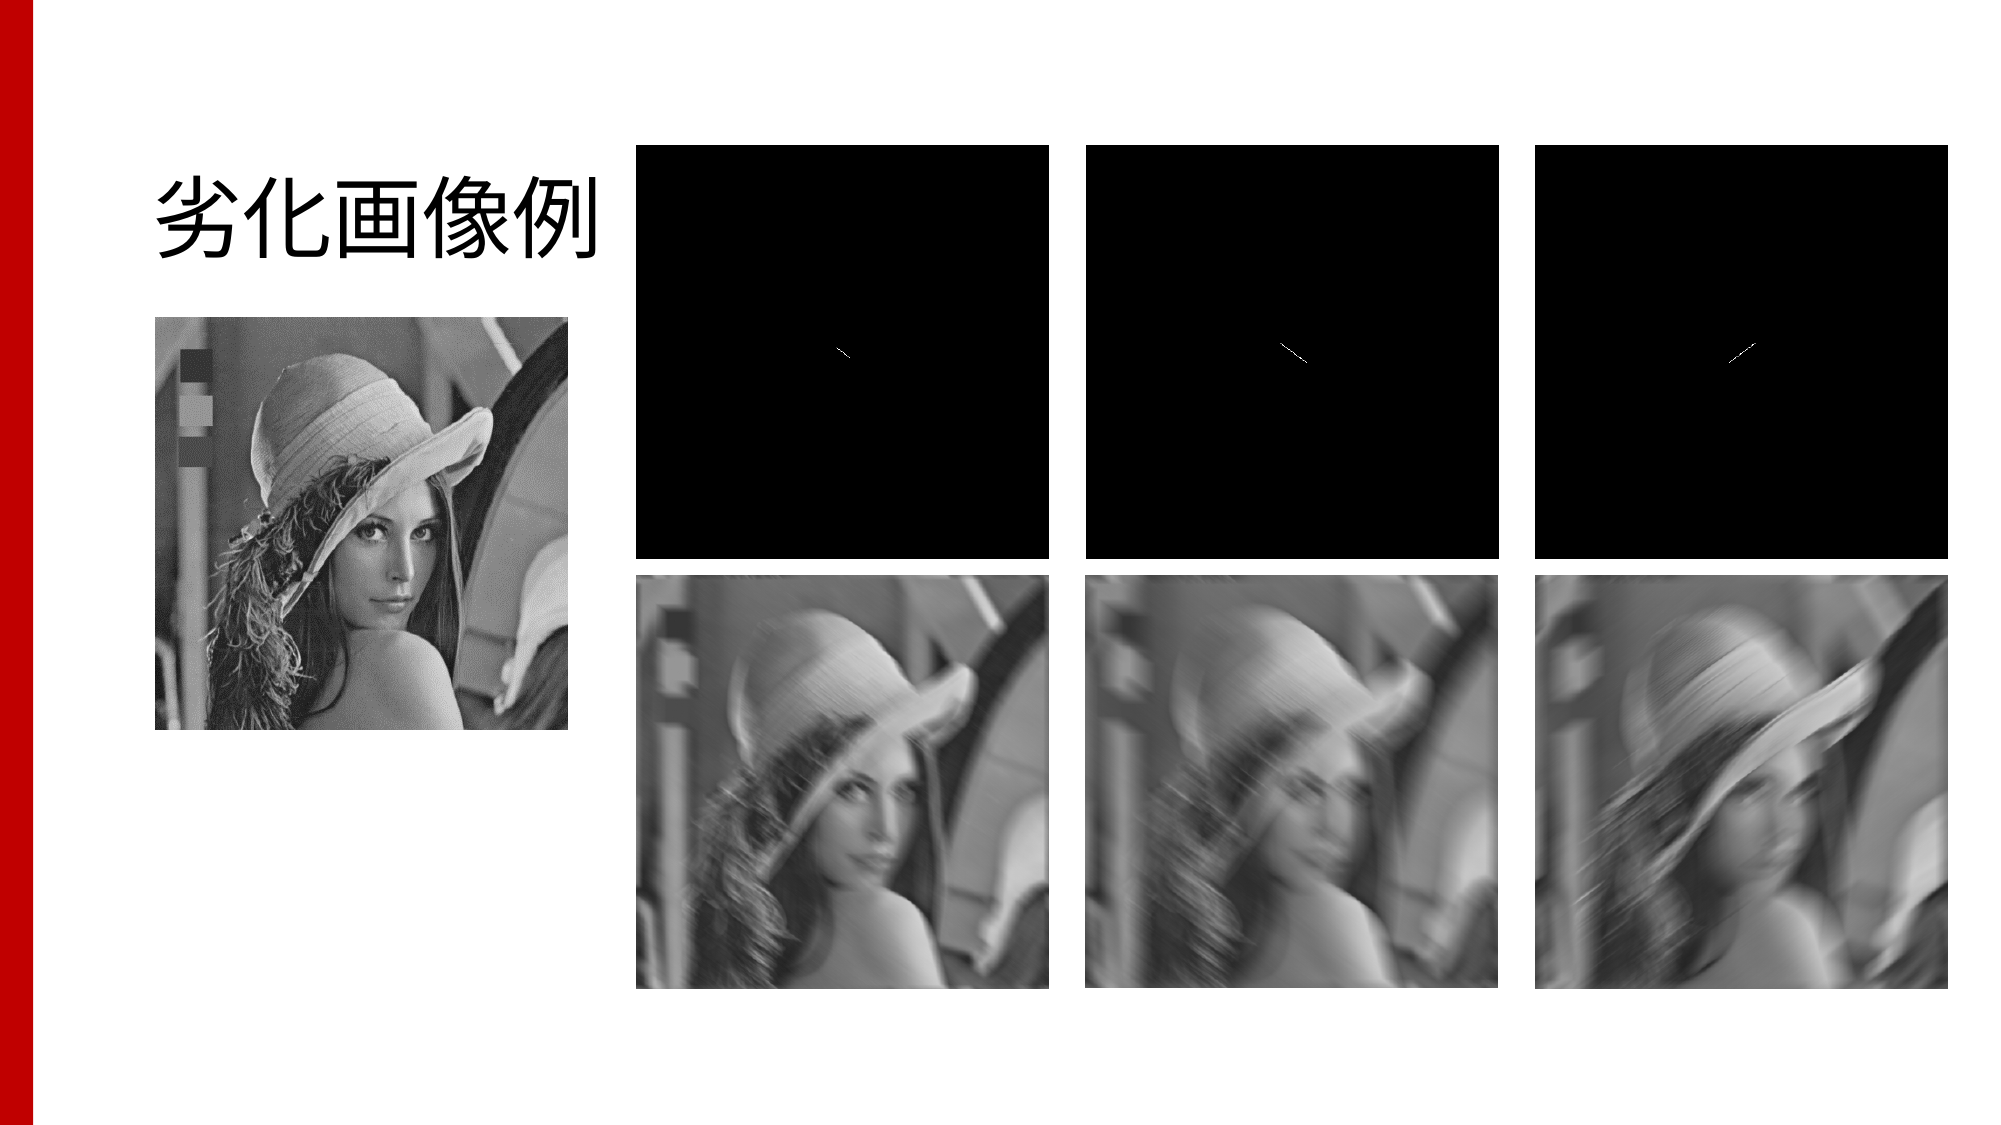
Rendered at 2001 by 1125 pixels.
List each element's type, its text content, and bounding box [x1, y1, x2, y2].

title 劣化画像例 [137, 152, 619, 292]
picture [1535, 575, 1948, 989]
picture [1085, 145, 1499, 559]
picture [1535, 145, 1948, 559]
picture [636, 575, 1049, 989]
picture [155, 317, 568, 730]
picture [1085, 575, 1498, 988]
picture [636, 145, 1049, 559]
